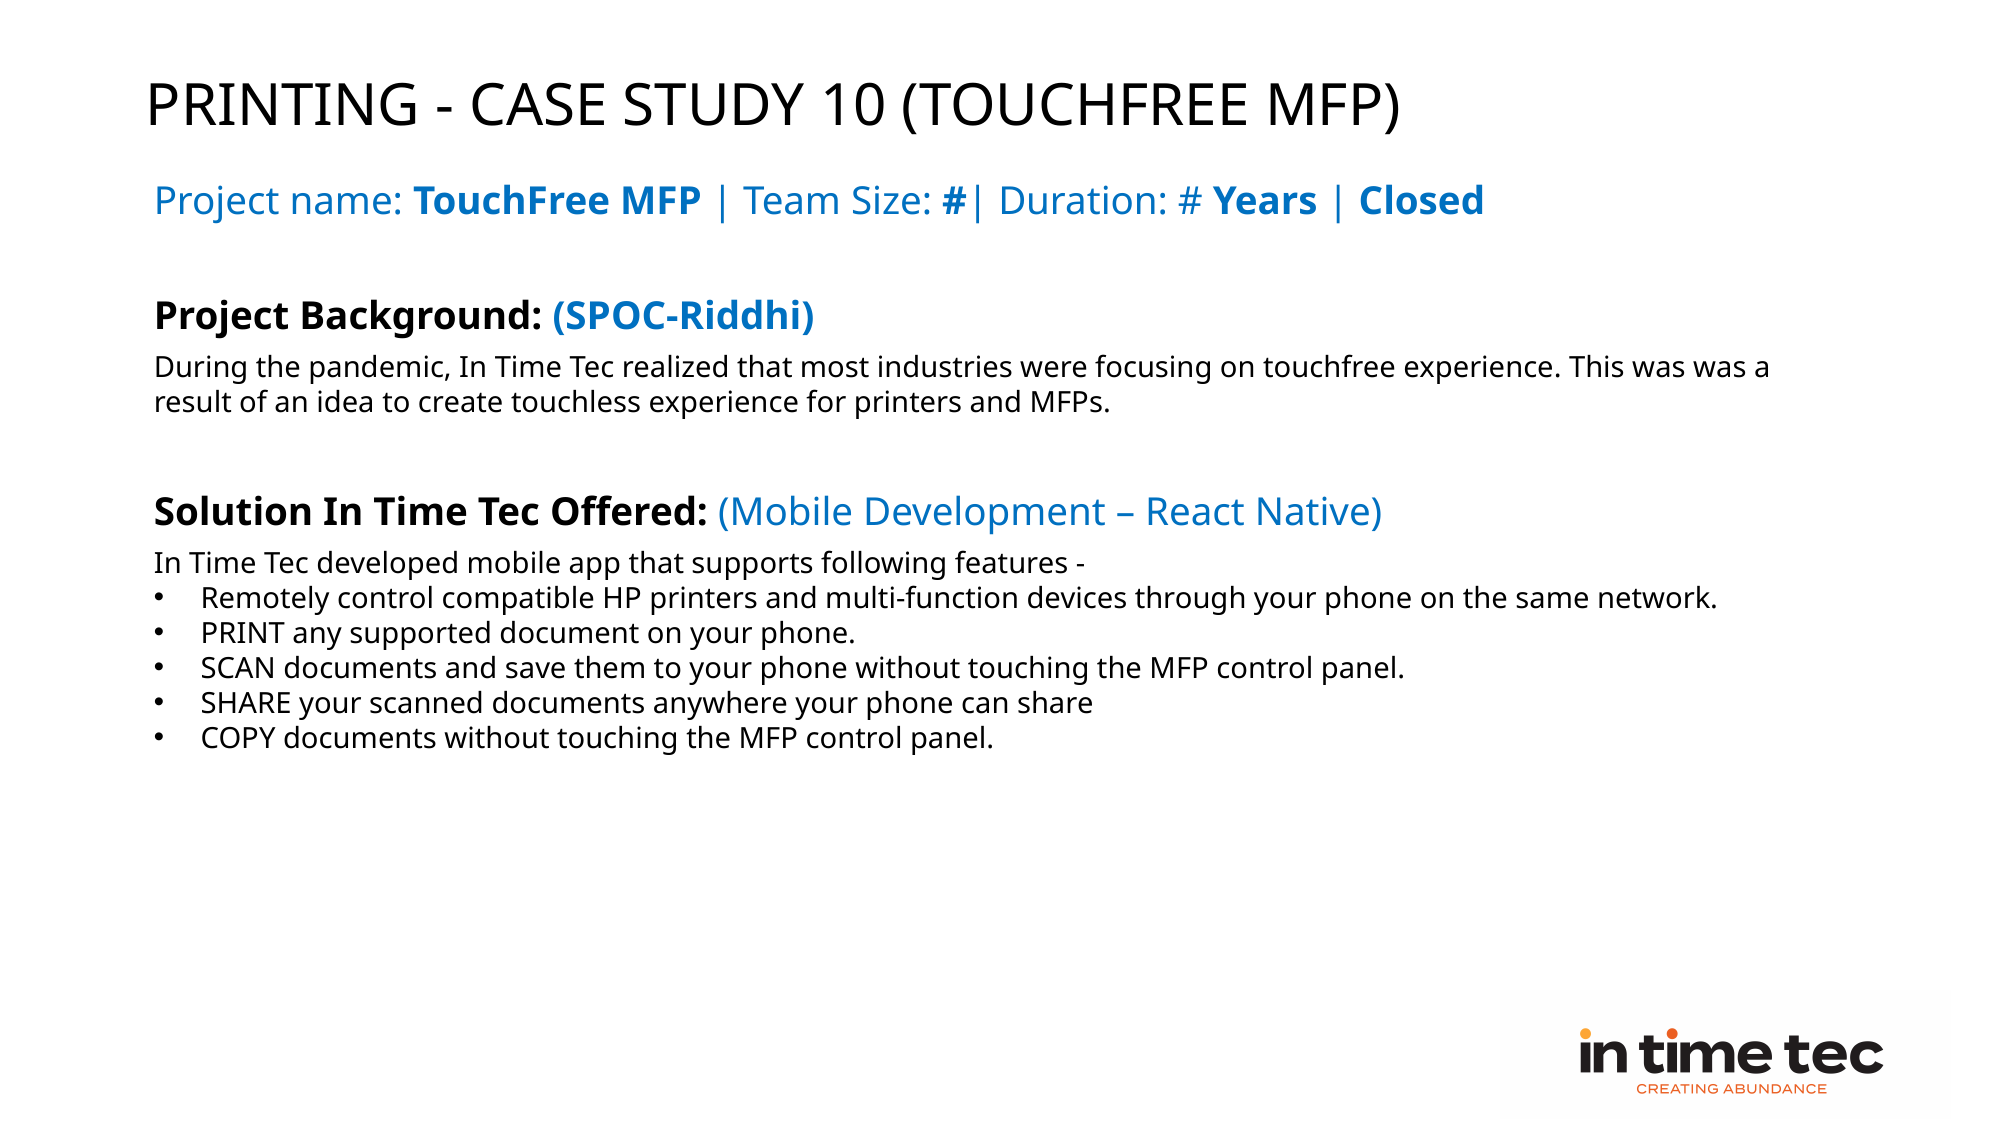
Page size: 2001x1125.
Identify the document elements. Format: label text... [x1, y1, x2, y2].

text_box Project name: TouchFree MFP | Team Size: #| Duration: # Years | Closed Project Background: (SPOC-Riddhi) During the pandemic, In Time Tec realized that most industries were focusing on touchfree experience. This was was a result of an idea to create touchless experience for printers and MFPs. Solution In Time Tec Offered: (Mobile Development – React Native) In Time Tec developed mobile app that supports following features - Remotely control compatible HP printers and multi-function devices through your phone on the same network. PRINT any supported document on your phone. SCAN documents and save them to your phone without touching the MFP control panel. SHARE your scanned documents anywhere your phone can share COPY documents without touching the MFP control panel. [143, 168, 1827, 762]
picture [1500, 990, 1953, 1119]
title PRINTING - CASE STUDY 10 (TOUCHFREE MFP) [130, 36, 1931, 177]
